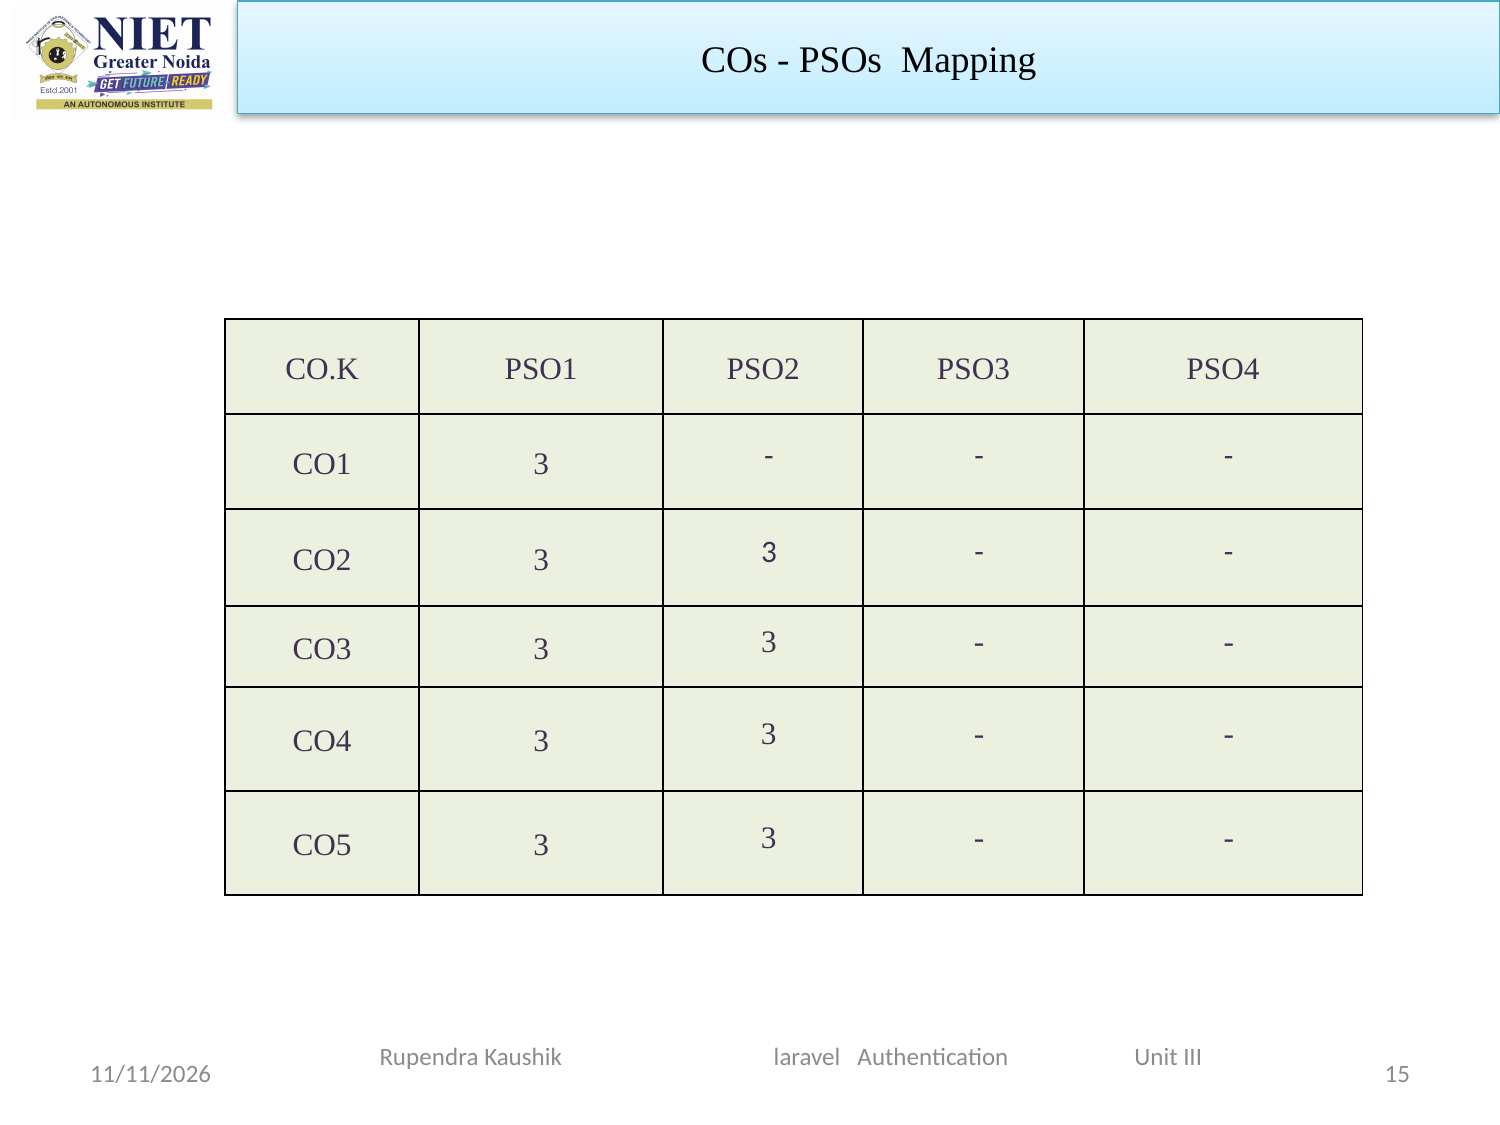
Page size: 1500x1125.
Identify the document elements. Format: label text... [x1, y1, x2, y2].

table_header CO.K [226, 320, 418, 413]
table_cell CO1 [226, 415, 418, 508]
table_cell - [1085, 688, 1362, 790]
table_cell CO5 [226, 792, 418, 894]
table_cell - [1085, 792, 1362, 894]
table_cell - [664, 415, 862, 508]
table_cell - [1085, 607, 1362, 686]
table_cell 3 [420, 510, 662, 605]
table_header PSO3 [864, 320, 1083, 413]
table_cell CO3 [226, 607, 418, 686]
table_cell CO4 [226, 688, 418, 790]
table_cell - [864, 607, 1083, 686]
table_header PSO1 [420, 320, 662, 413]
table_cell 3 [420, 688, 662, 790]
table_cell 3 [420, 607, 662, 686]
text_box Rupendra Kaushik laravel Authentication Unit III [329, 1033, 1255, 1079]
table_cell 3 [664, 510, 862, 605]
slide_number 15 [1074, 1042, 1425, 1103]
table_cell 3 [664, 688, 862, 790]
table_cell - [864, 510, 1083, 605]
table_cell - [864, 792, 1083, 894]
table_header PSO4 [1085, 320, 1362, 413]
table_cell CO2 [226, 510, 418, 605]
table_cell 3 [664, 607, 862, 686]
table_cell - [864, 688, 1083, 790]
table_cell 3 [420, 415, 662, 508]
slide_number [75, 1042, 425, 1103]
table_cell - [864, 415, 1083, 508]
table_cell 3 [664, 792, 862, 894]
picture [13, 5, 226, 119]
table_header PSO2 [664, 320, 862, 413]
table_cell - [1085, 415, 1362, 508]
table_cell - [1085, 510, 1362, 605]
text_box COs - PSOs Mapping [237, 0, 1500, 114]
table_cell 3 [420, 792, 662, 894]
